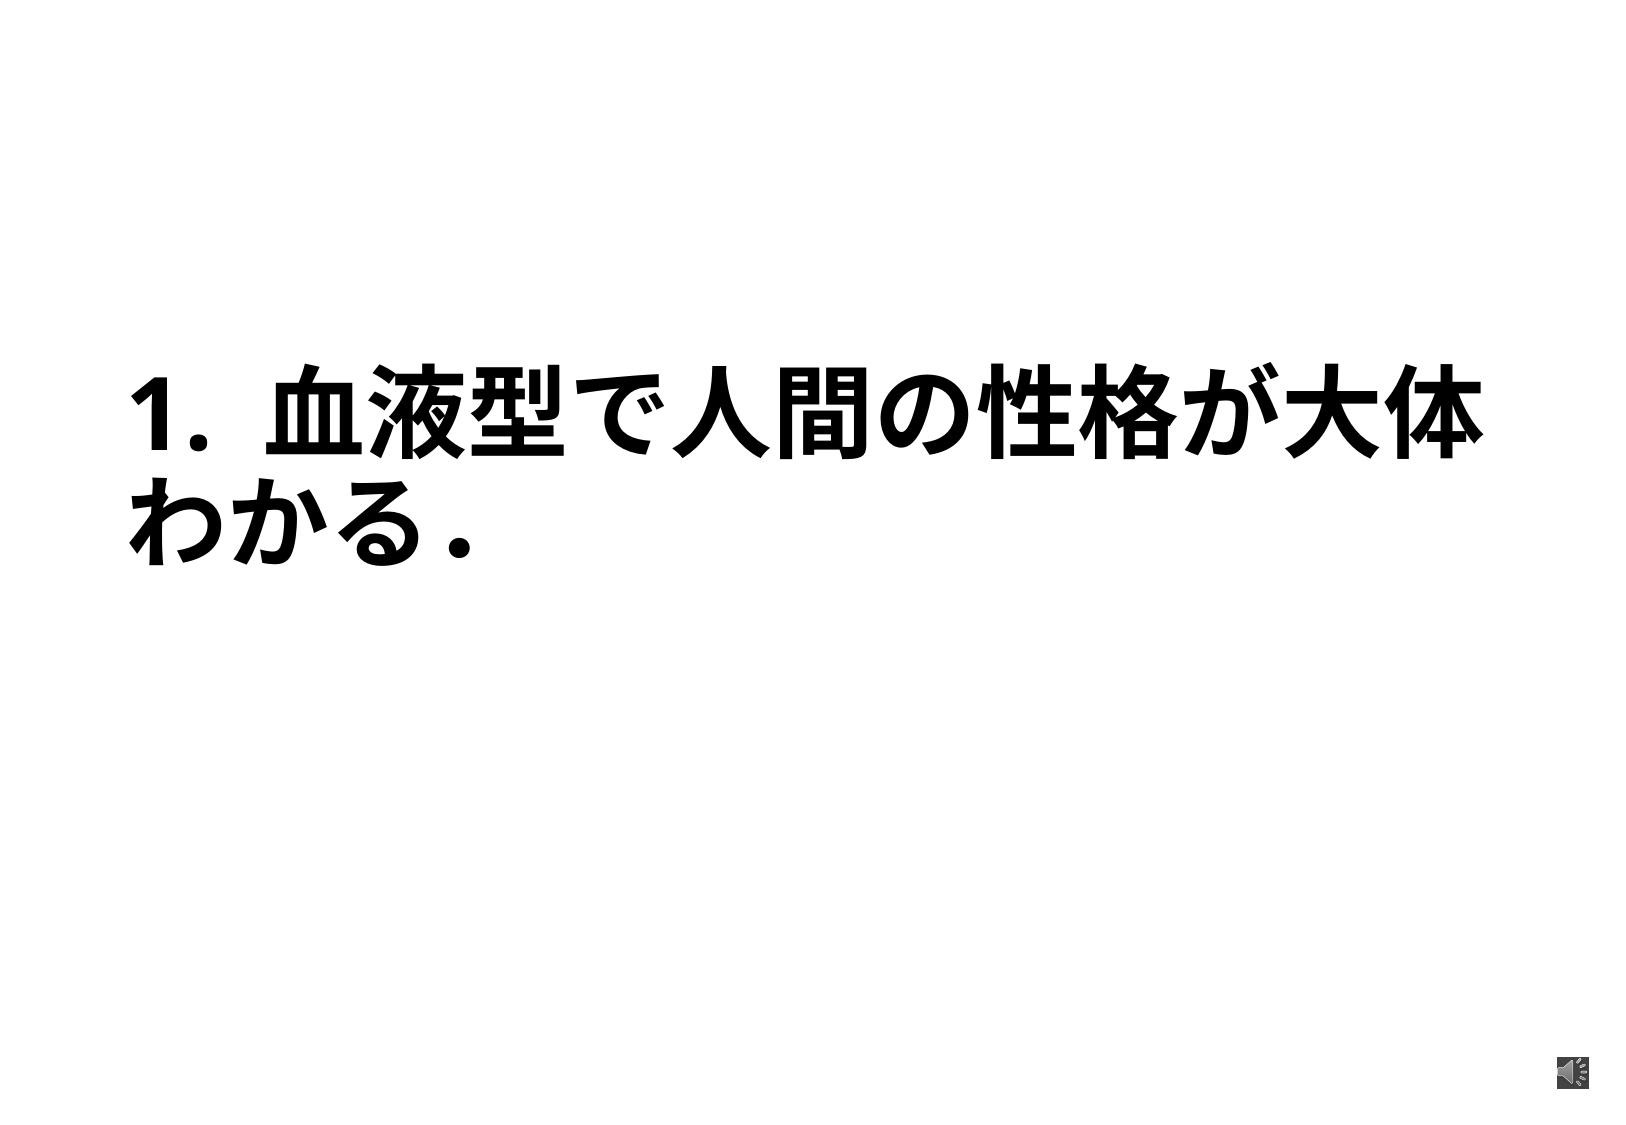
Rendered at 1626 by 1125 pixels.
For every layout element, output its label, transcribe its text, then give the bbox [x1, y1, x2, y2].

picture [1556, 1056, 1590, 1090]
title 1. 血液型で人間の性格が大体わかる． [110, 238, 1513, 707]
